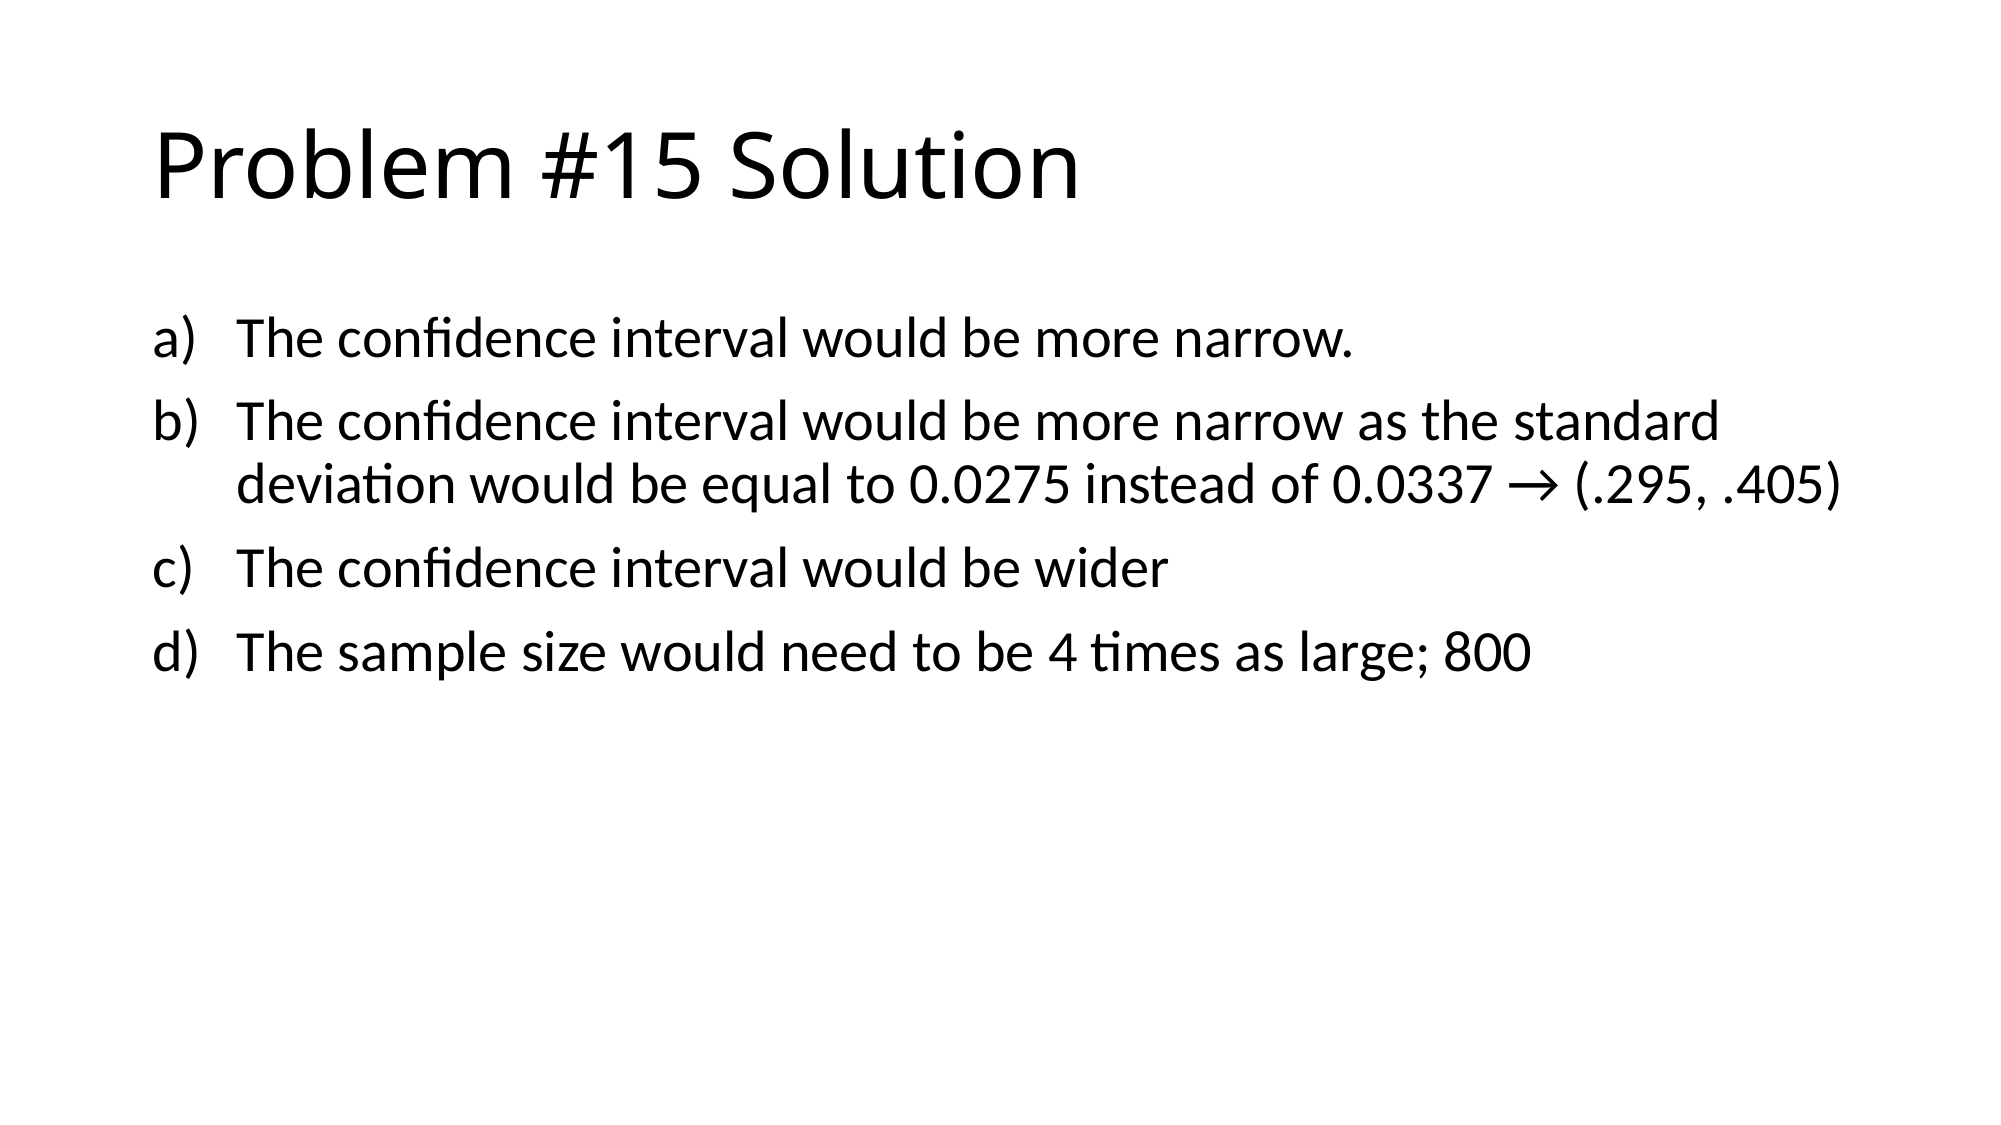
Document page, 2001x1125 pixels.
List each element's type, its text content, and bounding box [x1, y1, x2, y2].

title Problem #15 Solution [137, 59, 1863, 278]
list The confidence interval would be more narrow. The confidence interval would be more narrow as the standard deviation would be equal to 0.0275 instead of 0.0337 → (.295, .405) The confidence interval would be wider The sample size would need to be 4 times as large; 800 [137, 299, 1863, 1014]
